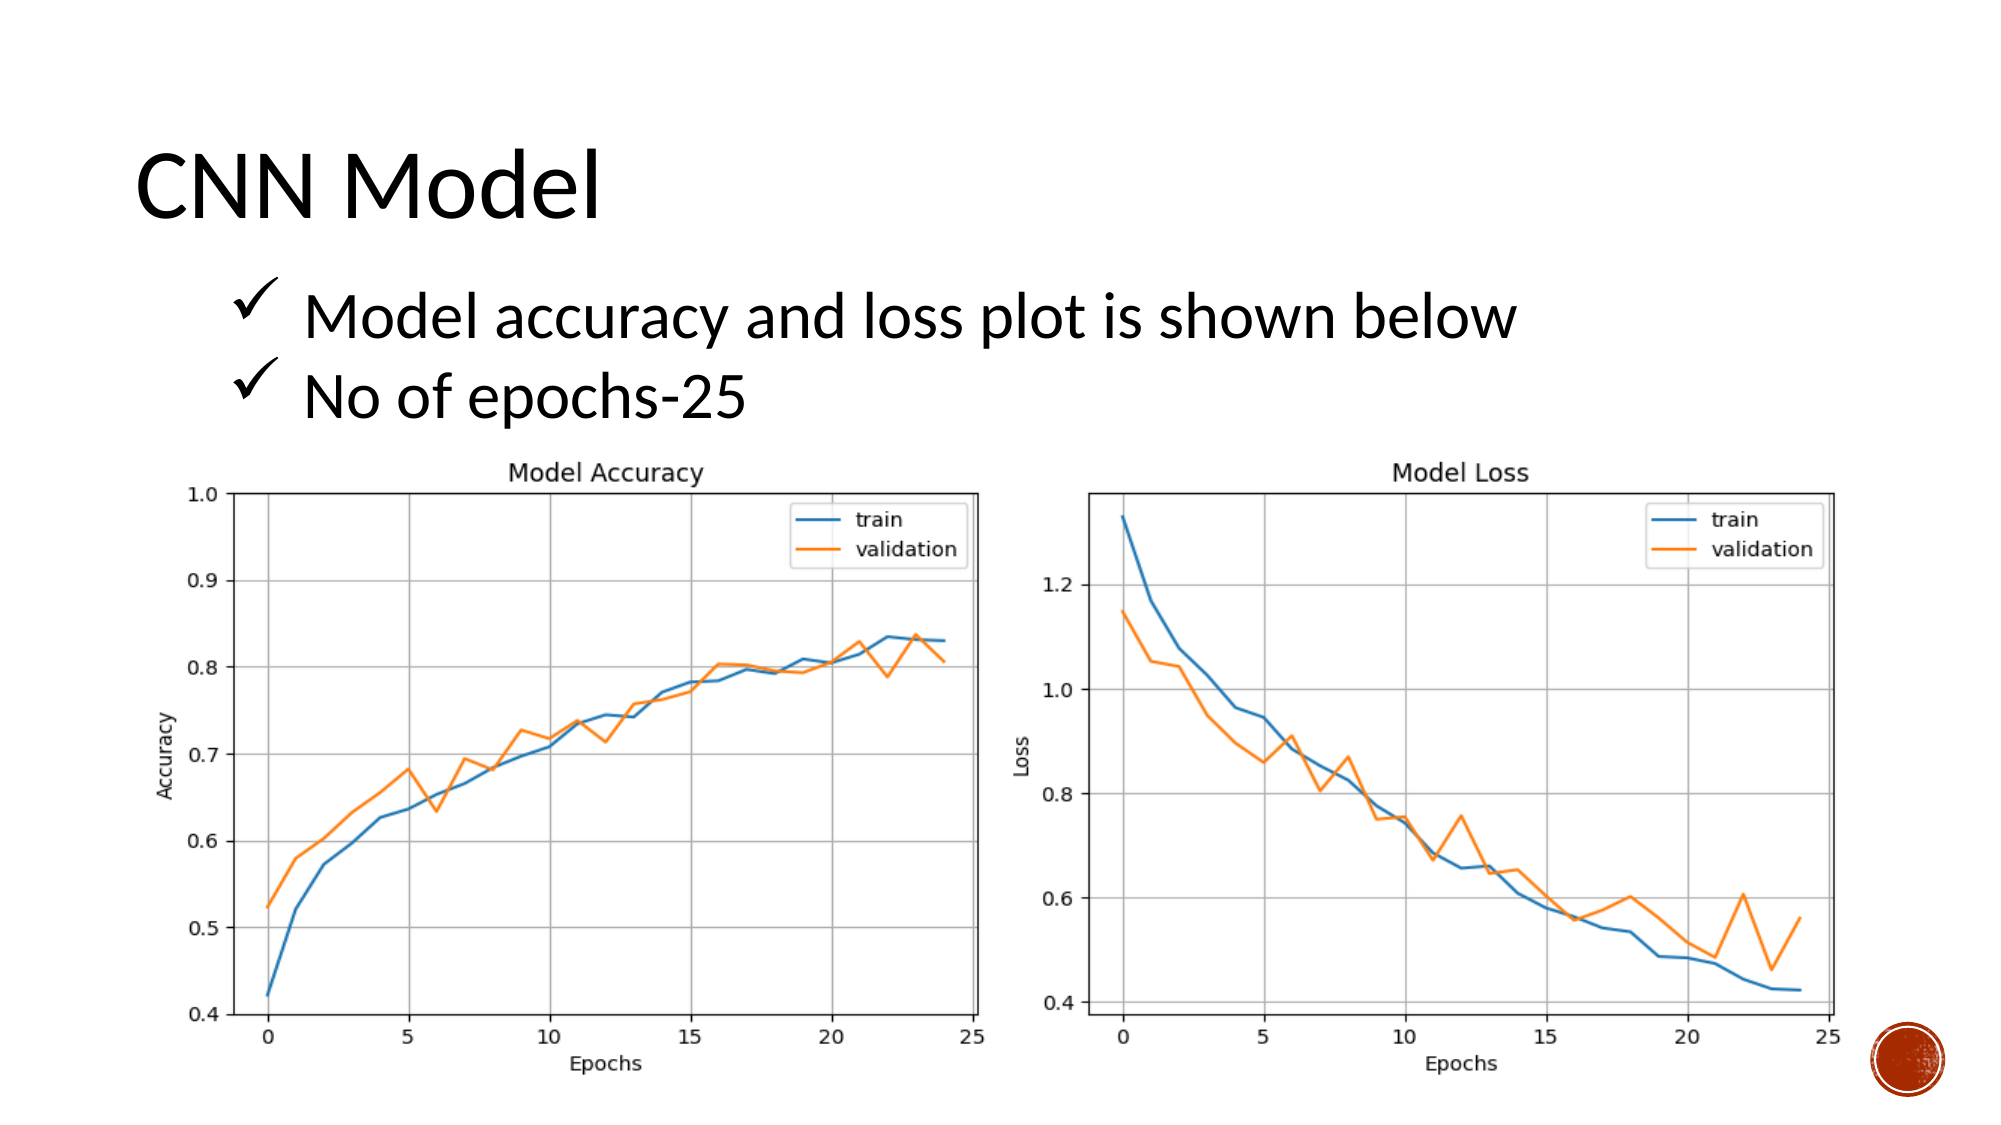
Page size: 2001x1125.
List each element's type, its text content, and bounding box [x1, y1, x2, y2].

text_box CNN Model [120, 110, 1359, 246]
slide_number [1866, 1028, 1961, 1089]
picture [141, 448, 1856, 1090]
text_box Model accuracy and loss plot is shown below No of epochs-25 [214, 264, 1564, 440]
